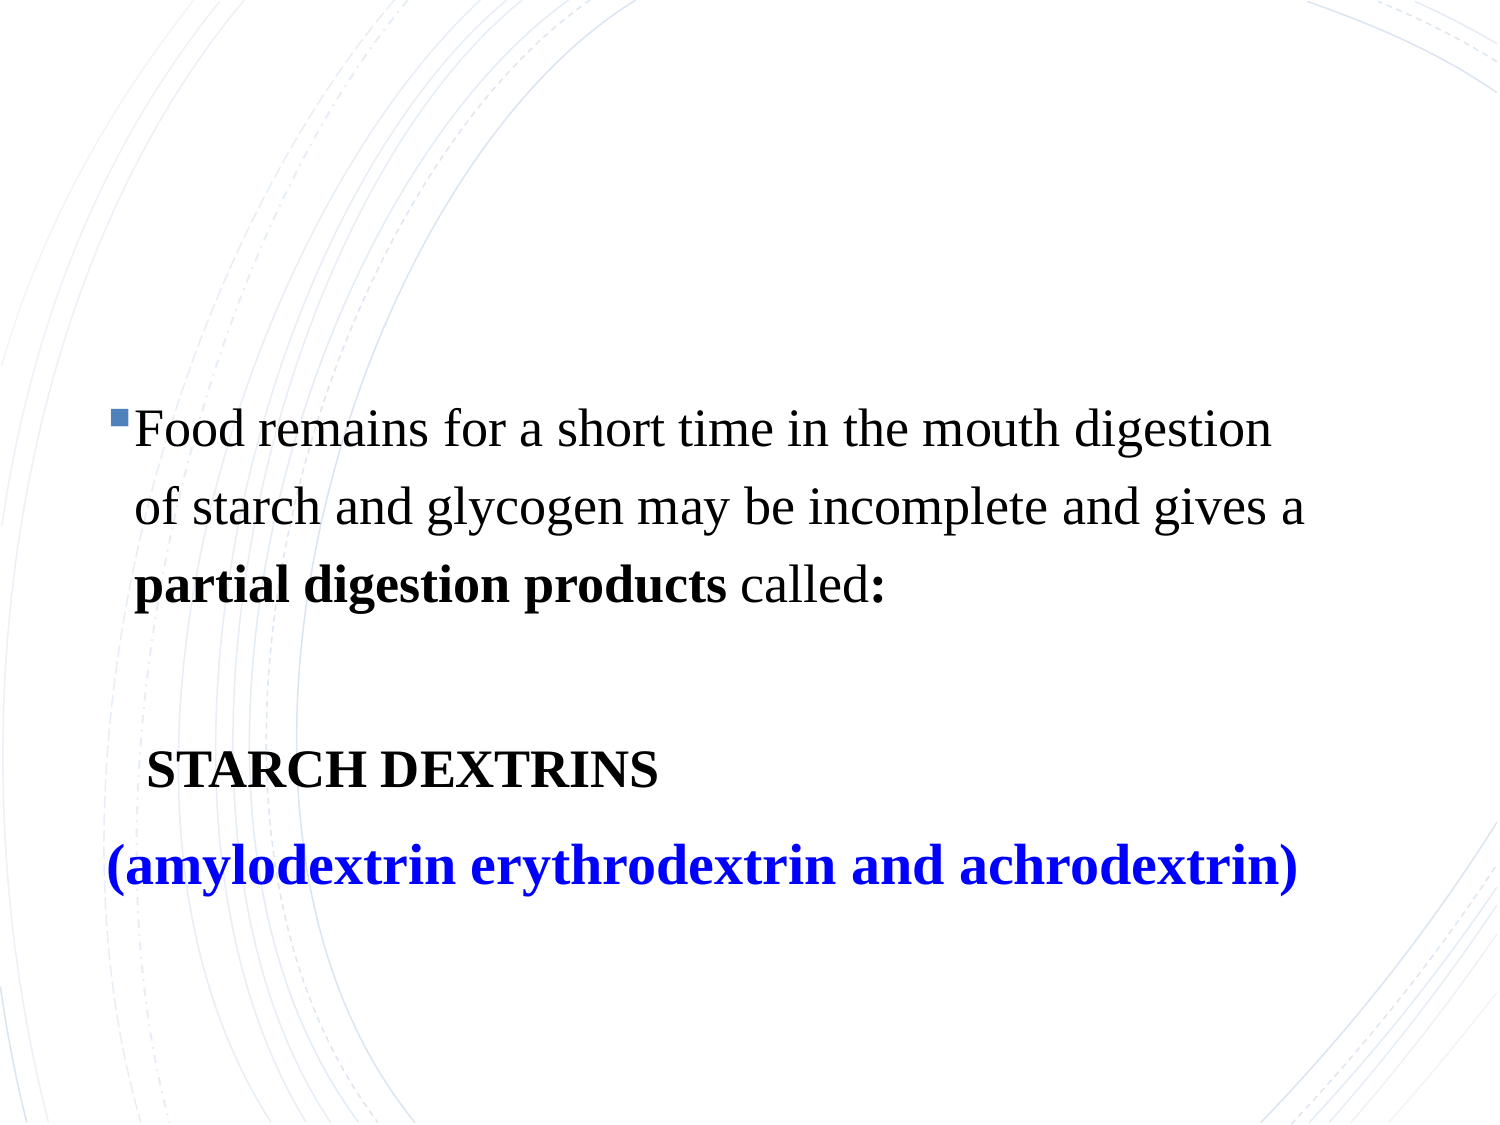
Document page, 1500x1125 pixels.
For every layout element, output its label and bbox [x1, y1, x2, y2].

text_box [0, 0, 1498, 1125]
